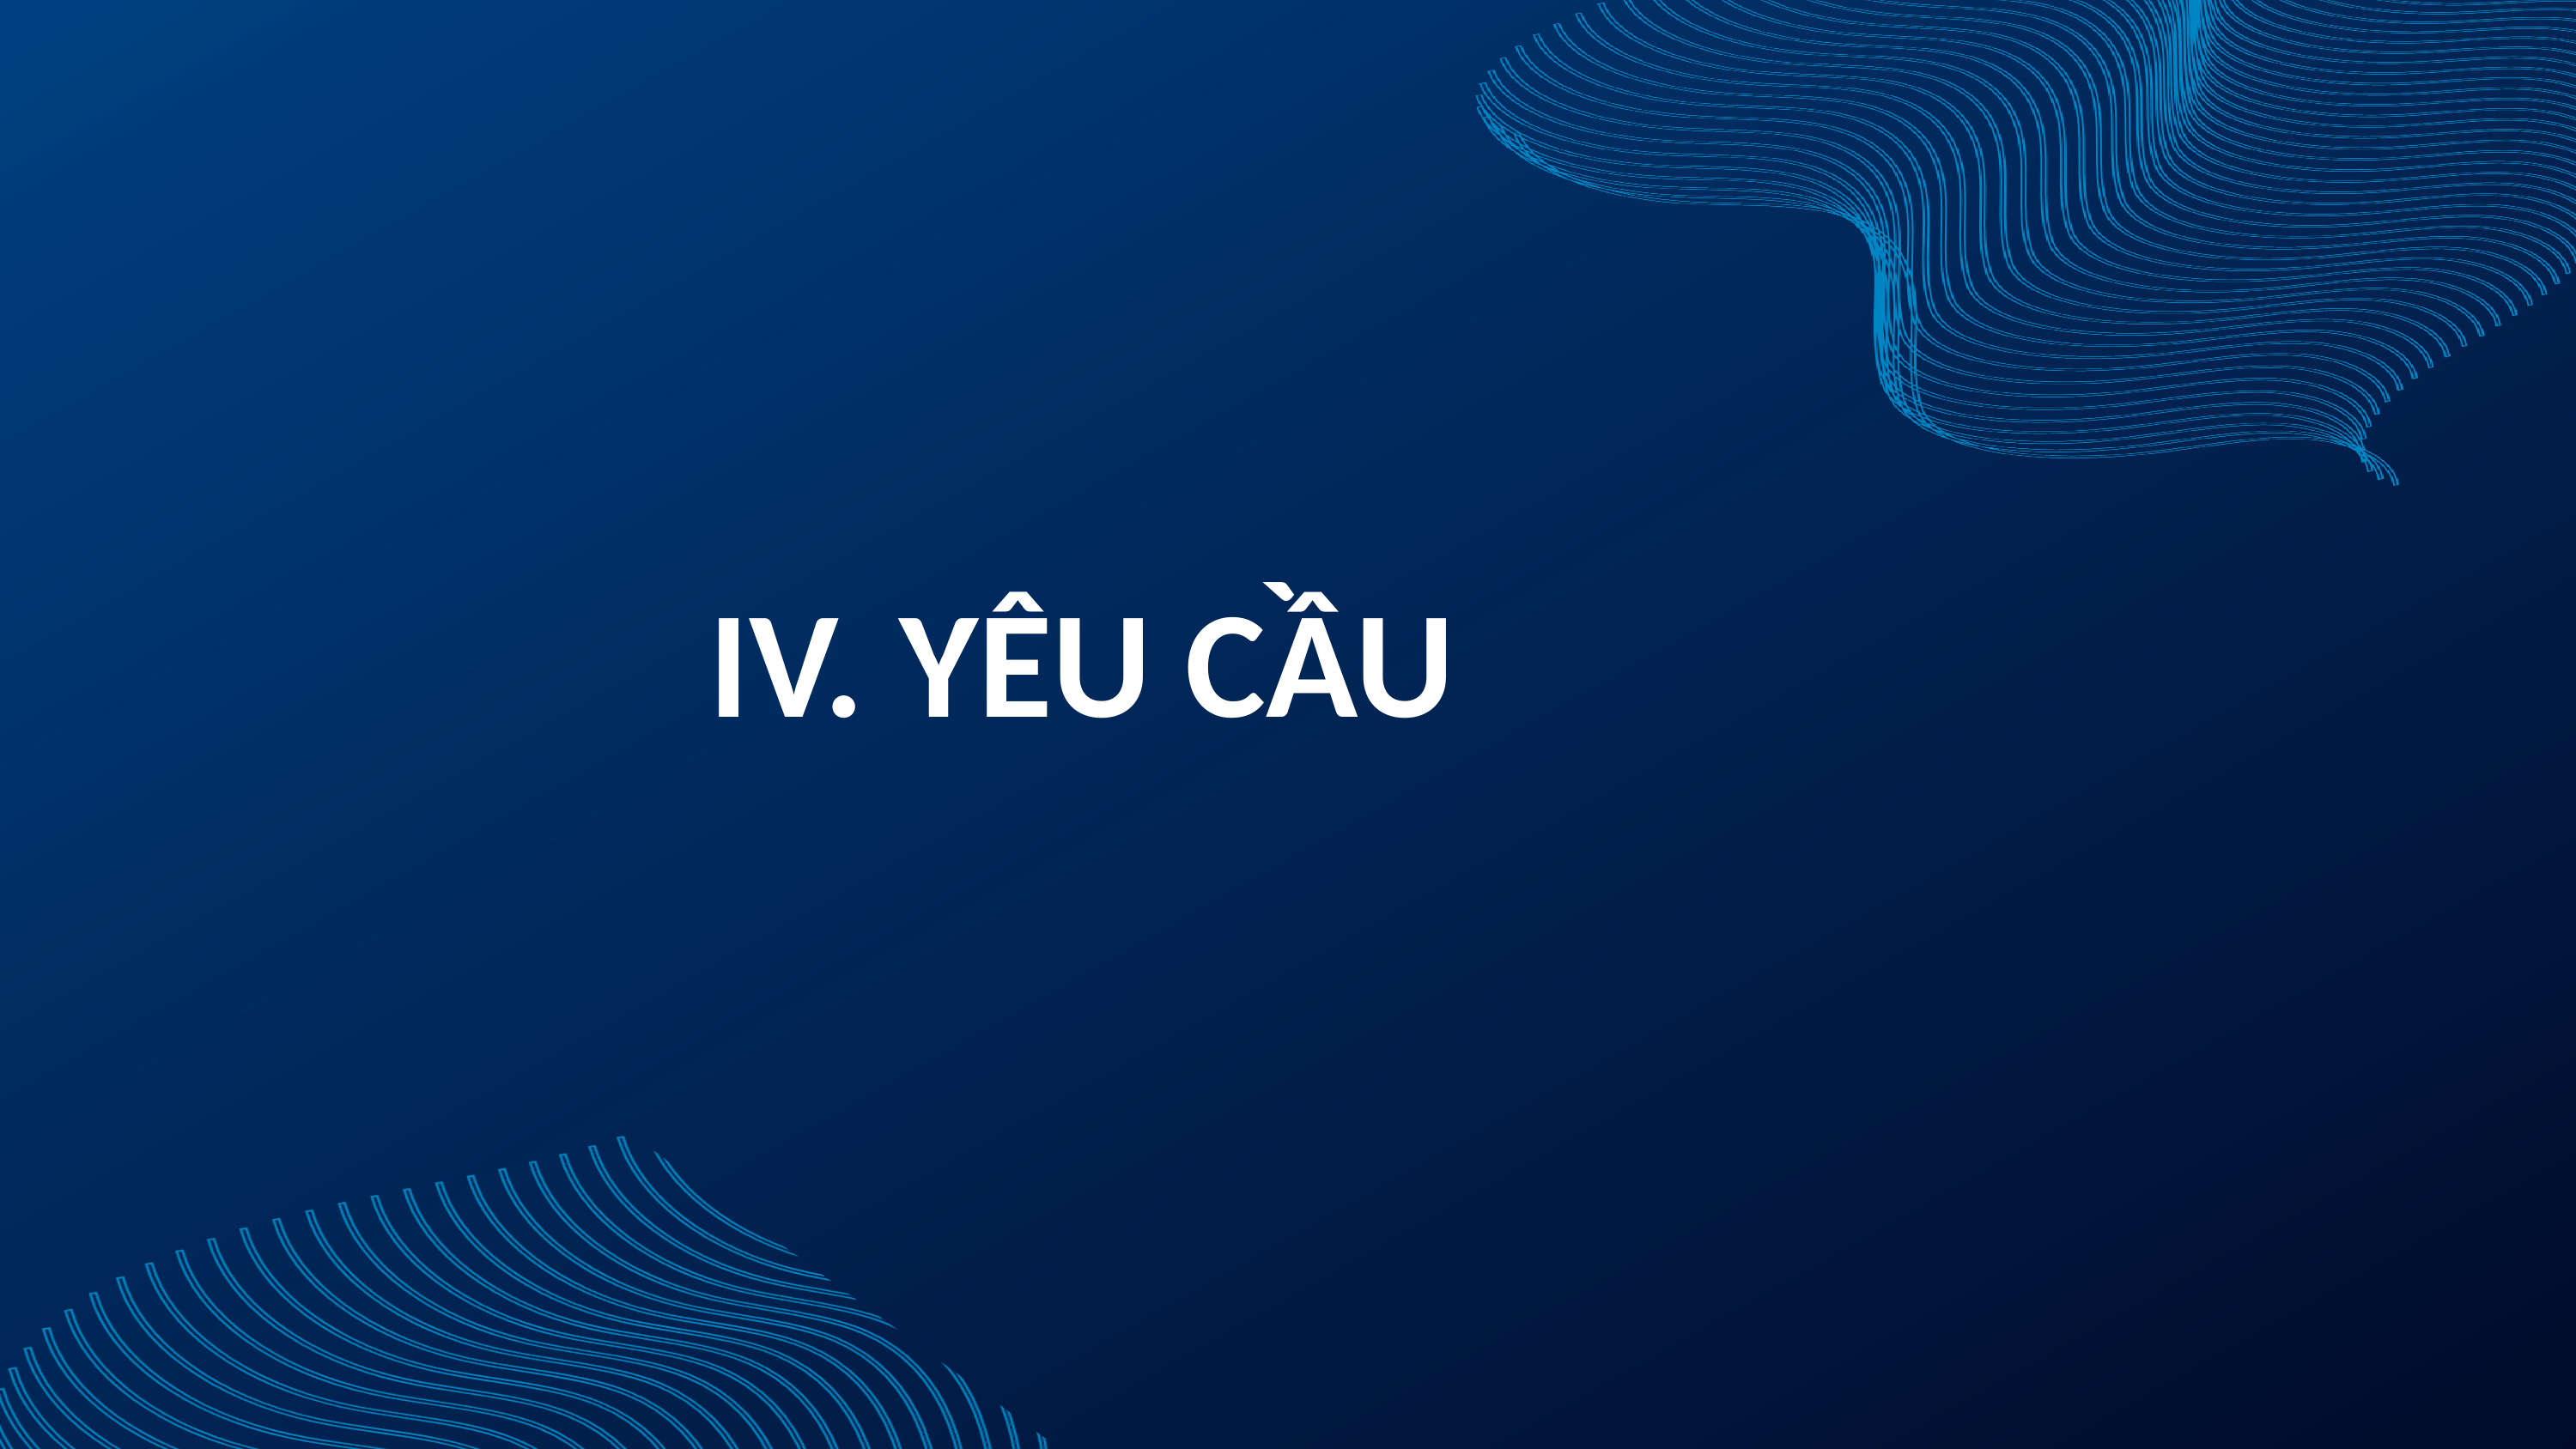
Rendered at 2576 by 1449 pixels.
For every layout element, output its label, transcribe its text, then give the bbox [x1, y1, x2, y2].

text_box [0, 0, 2576, 1449]
text_box IV. YÊU CẦU [708, 565, 1814, 749]
text_box [0, 794, 1060, 1449]
text_box [1475, 0, 2576, 486]
